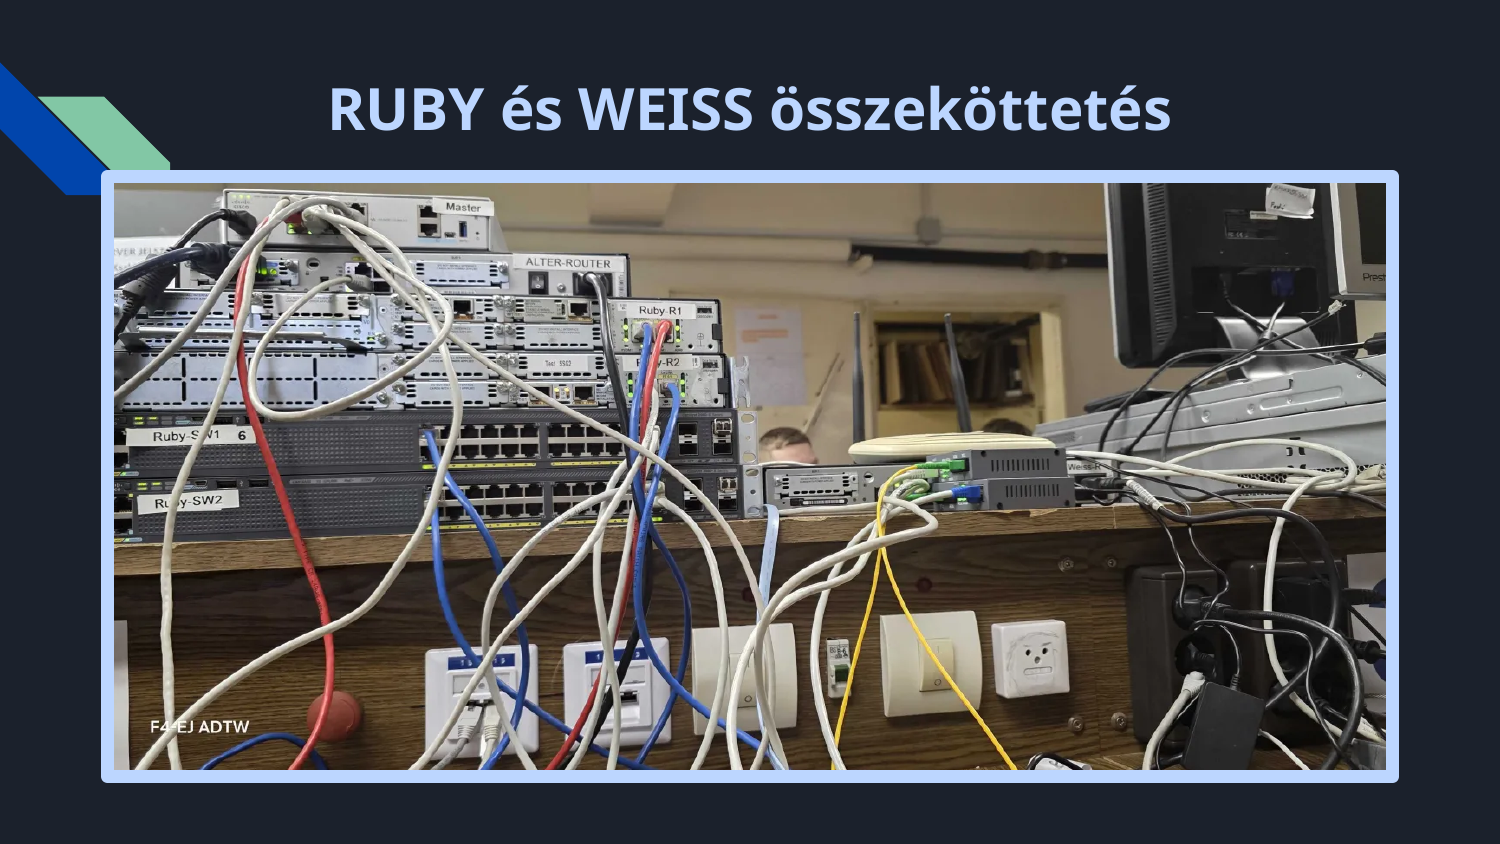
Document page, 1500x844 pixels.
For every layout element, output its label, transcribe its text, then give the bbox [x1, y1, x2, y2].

title RUBY és WEISS összeköttetés [172, 57, 1328, 170]
picture [113, 182, 1387, 771]
